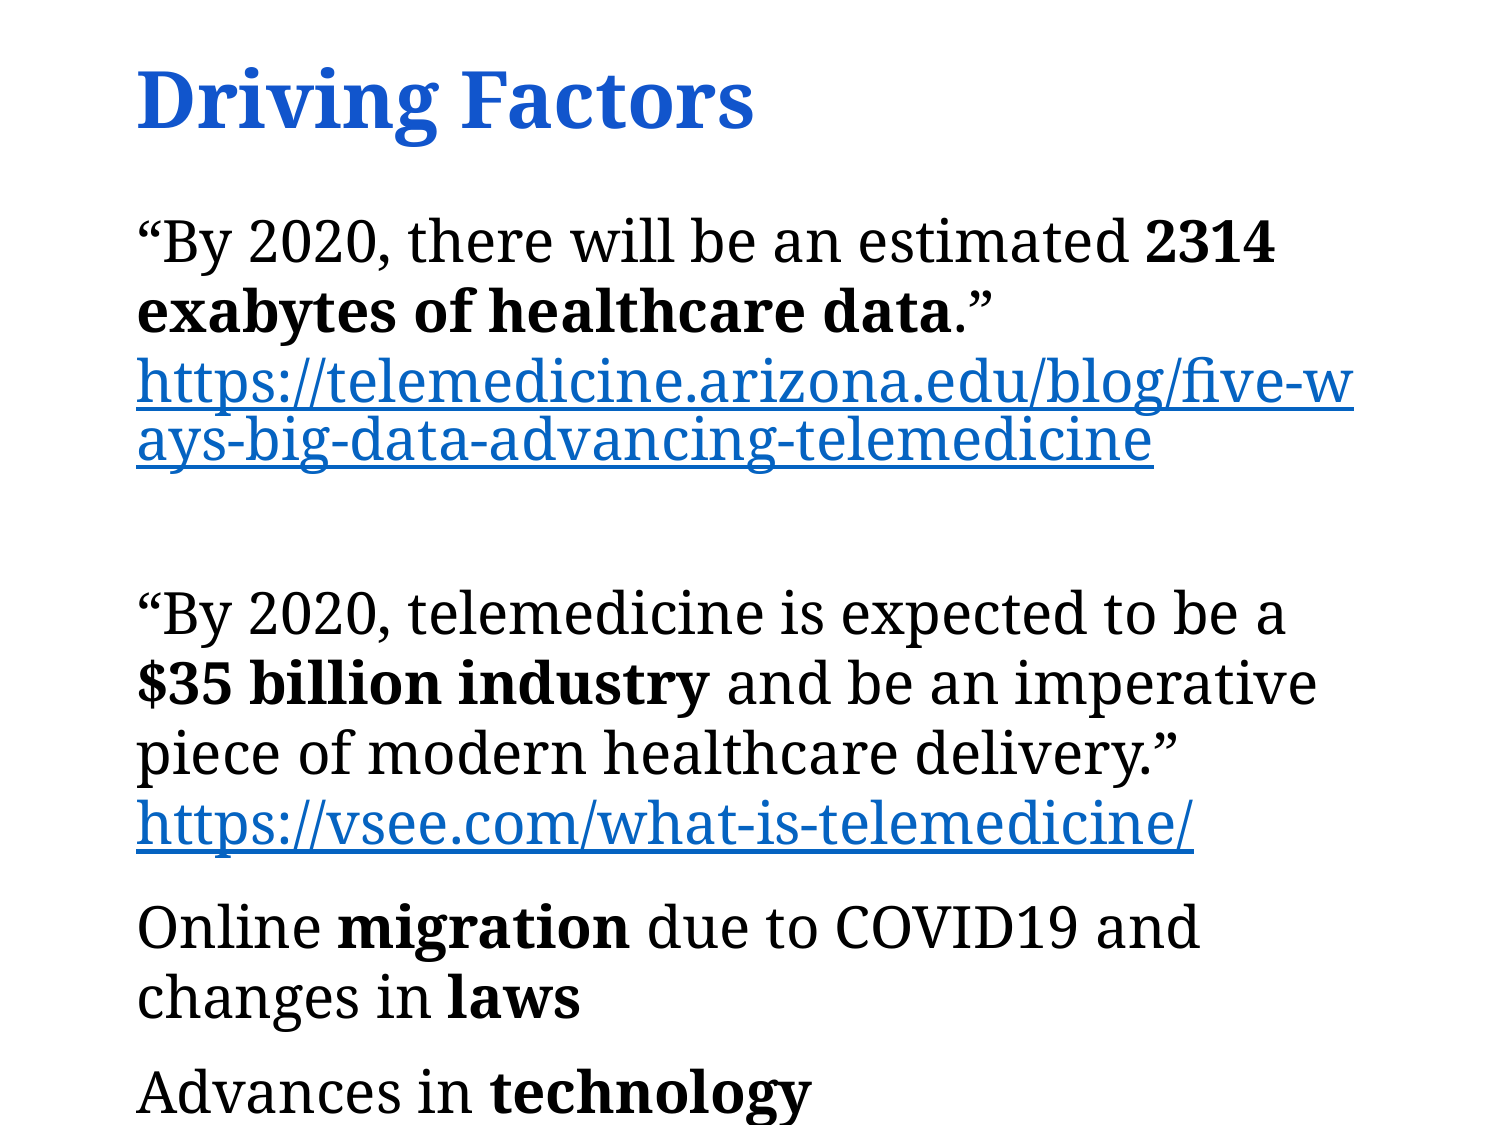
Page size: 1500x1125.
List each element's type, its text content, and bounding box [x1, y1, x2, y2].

list “By 2020, there will be an estimated 2314 exabytes of healthcare data.” https://telemedicine.arizona.edu/blog/five-ways-big-data-advancing-telemedicine “By 2020, telemedicine is expected to be a $35 billion industry and be an imperative piece of modern healthcare delivery.” https://vsee.com/what-is-telemedicine/ Online migration due to COVID19 and changes in laws Advances in technology [121, 188, 1390, 1069]
title Driving Factors [121, 45, 1390, 171]
